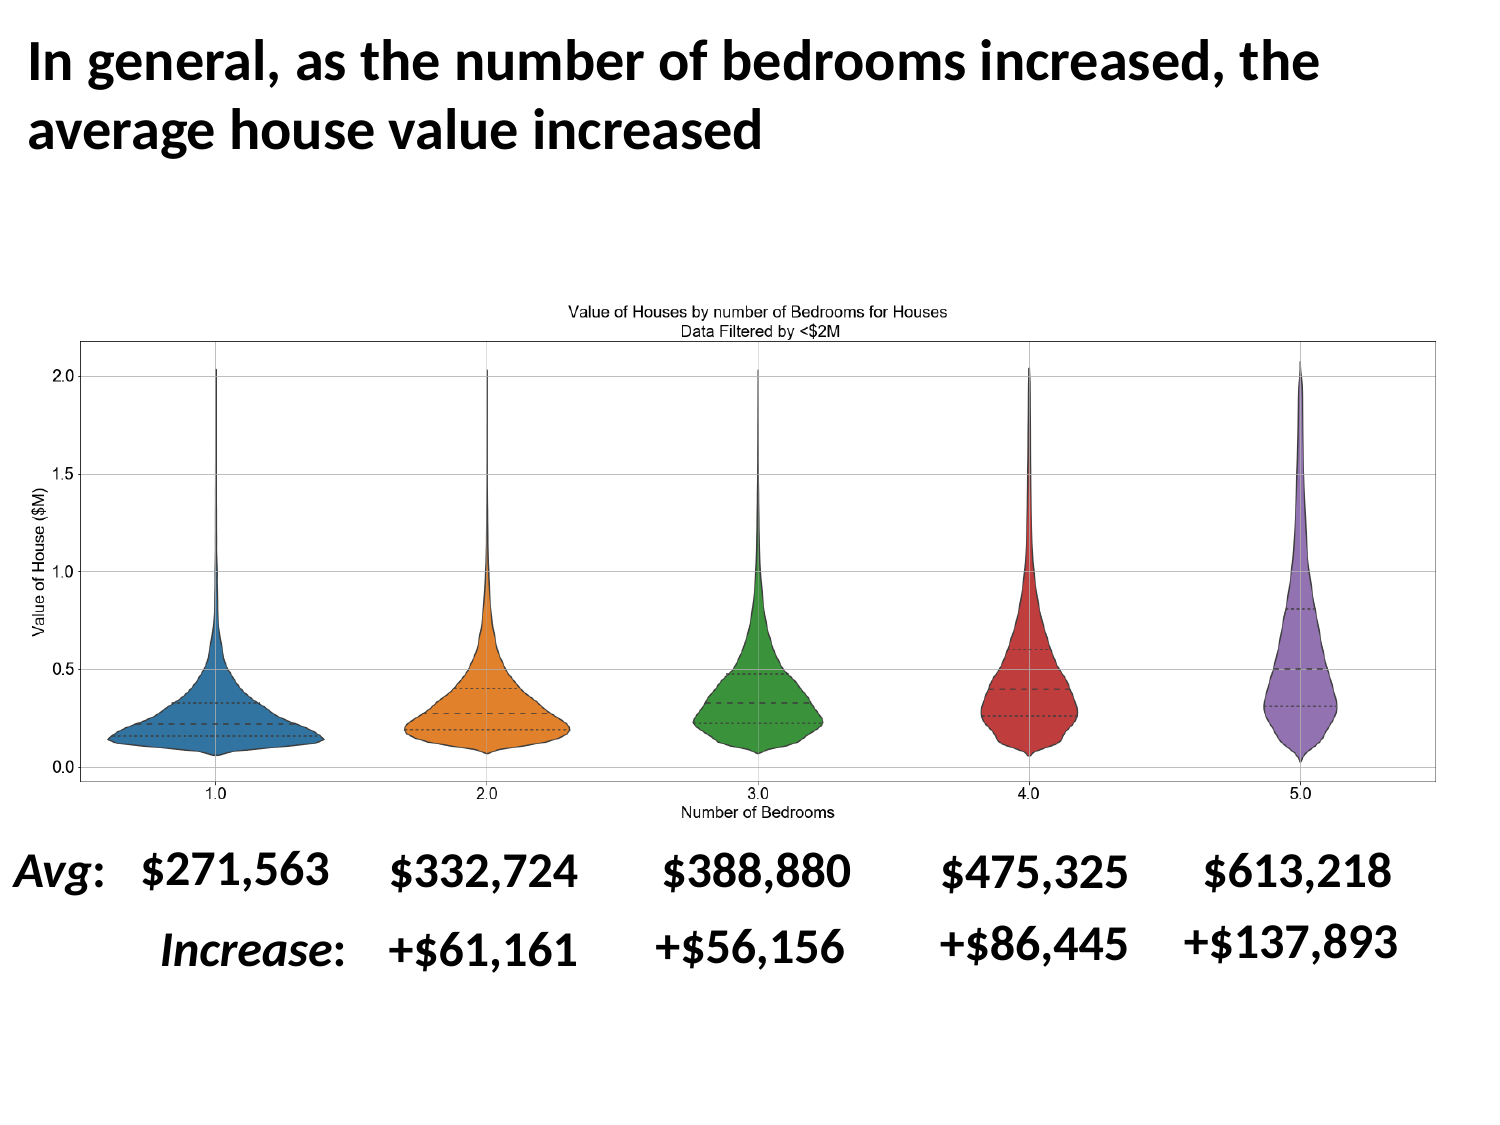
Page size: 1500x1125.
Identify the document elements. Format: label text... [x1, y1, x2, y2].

text_box $332,724 [373, 862, 599, 906]
text_box Avg: [0, 830, 125, 906]
text_box $613,218 [1187, 862, 1413, 901]
text_box Increase: [144, 909, 373, 985]
text_box +$137,893 [1168, 901, 1432, 977]
title In general, as the number of bedrooms increased, the average house value increased [12, 14, 1475, 171]
list $271,563 [125, 862, 351, 904]
text_box $475,325 [924, 862, 1150, 902]
text_box +$61,161 [373, 909, 599, 985]
text_box +$56,156 [640, 905, 866, 981]
text_box $388,880 [646, 862, 872, 906]
picture [13, 270, 1451, 854]
text_box +$86,445 [924, 902, 1150, 978]
